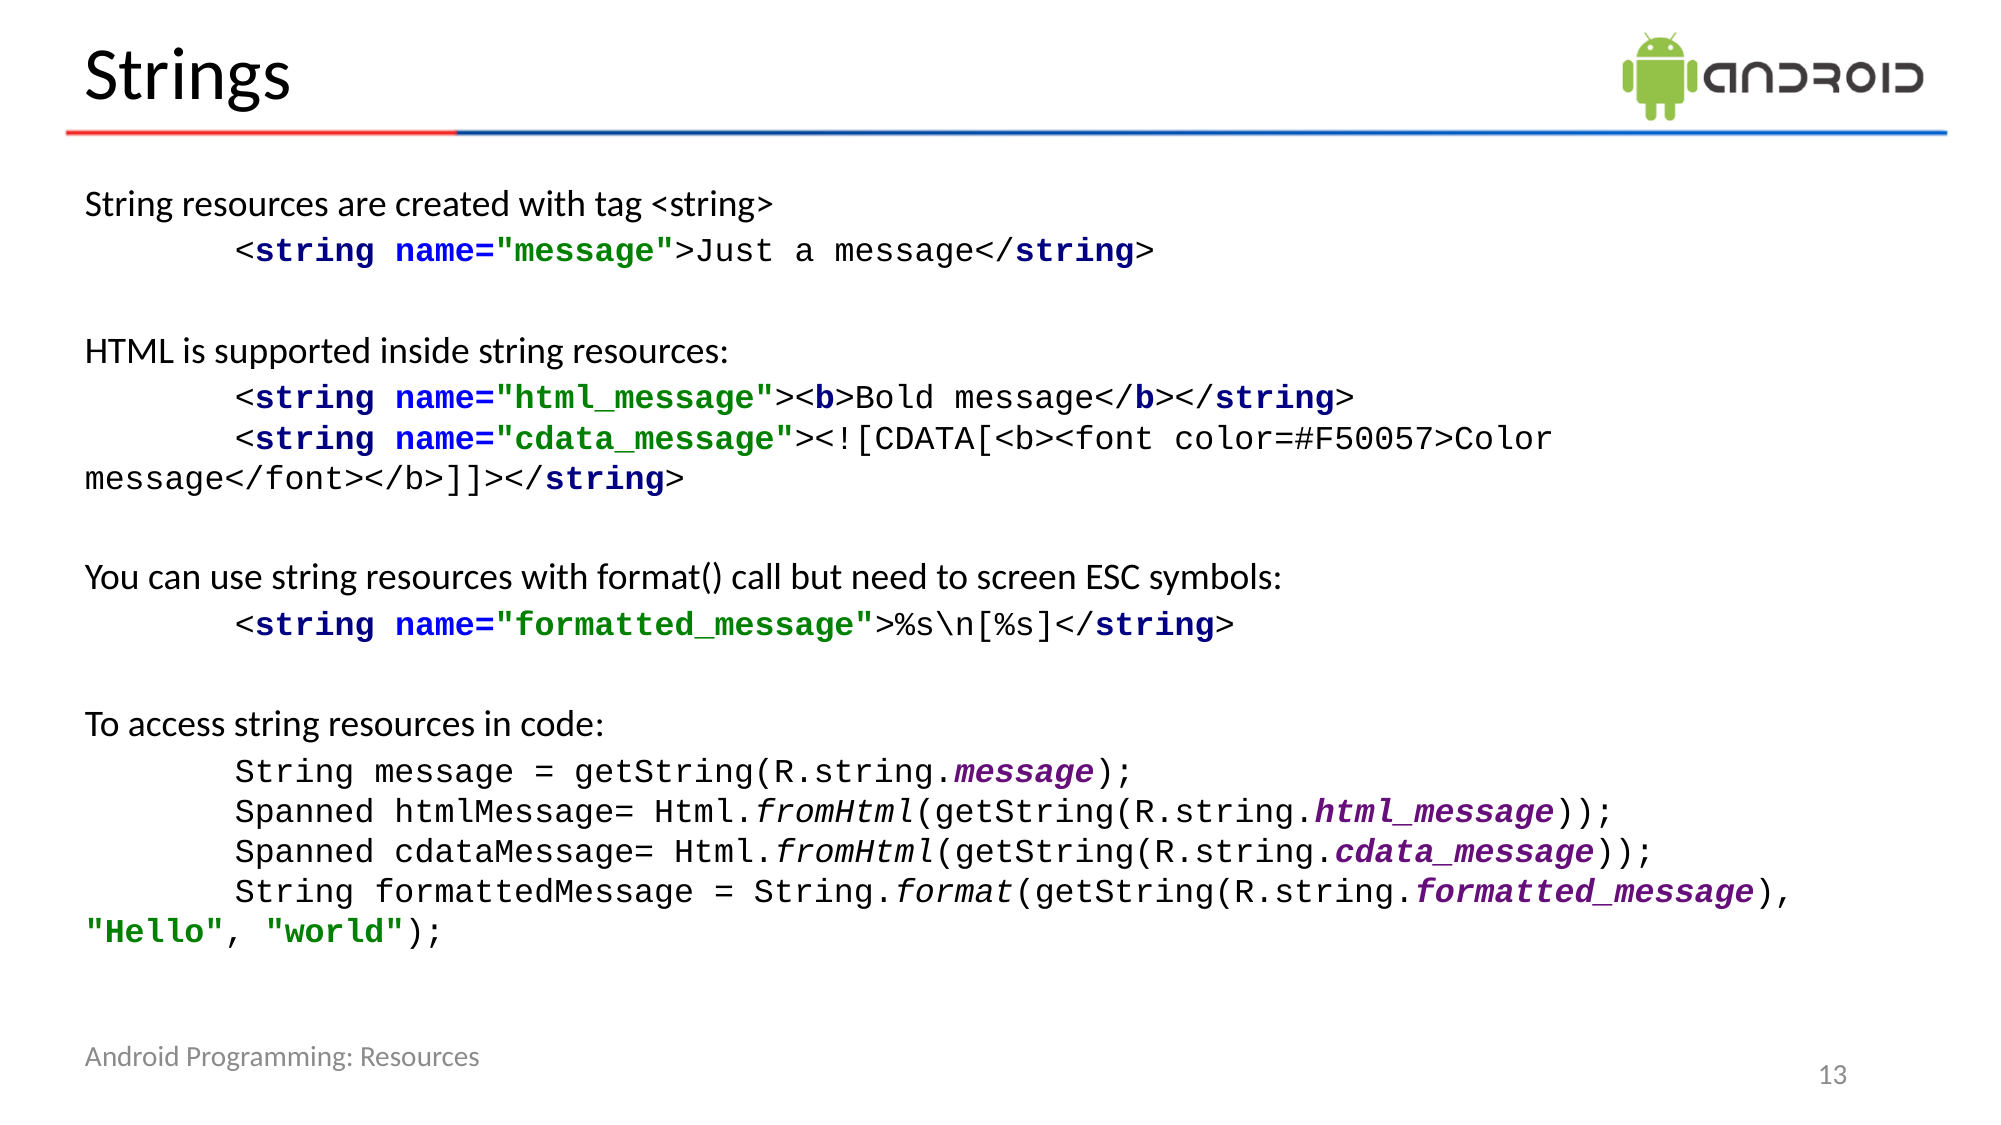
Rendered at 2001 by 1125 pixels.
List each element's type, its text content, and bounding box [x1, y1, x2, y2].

slide_number 13 [1412, 1042, 1863, 1103]
footer Android Programming: Resources [69, 1042, 1412, 1103]
text_box Strings [69, 17, 1586, 123]
picture [59, 0, 1970, 177]
text_box String resources are created with tag <string> <string name="message">Just a message</string> HTML is supported inside string resources: <string name="html_message"><b>Bold message</b></string> <string name="cdata_message"><![CDATA[<b><font color=#F50057>Color message</font></b>]]></string> You can use string resources with format() call but need to screen ESC symbols: <string name="formatted_message">%s\n[%s]</string> To access string resources in code: String message = getString(R.string.message); Spanned htmlMessage= Html.fromHtml(getString(R.string.html_message)); Spanned cdataMessage= Html.fromHtml(getString(R.string.cdata_message)); String formattedMessage = String.format(getString(R.string.formatted_message), "Hello", "world"); [69, 176, 1911, 917]
